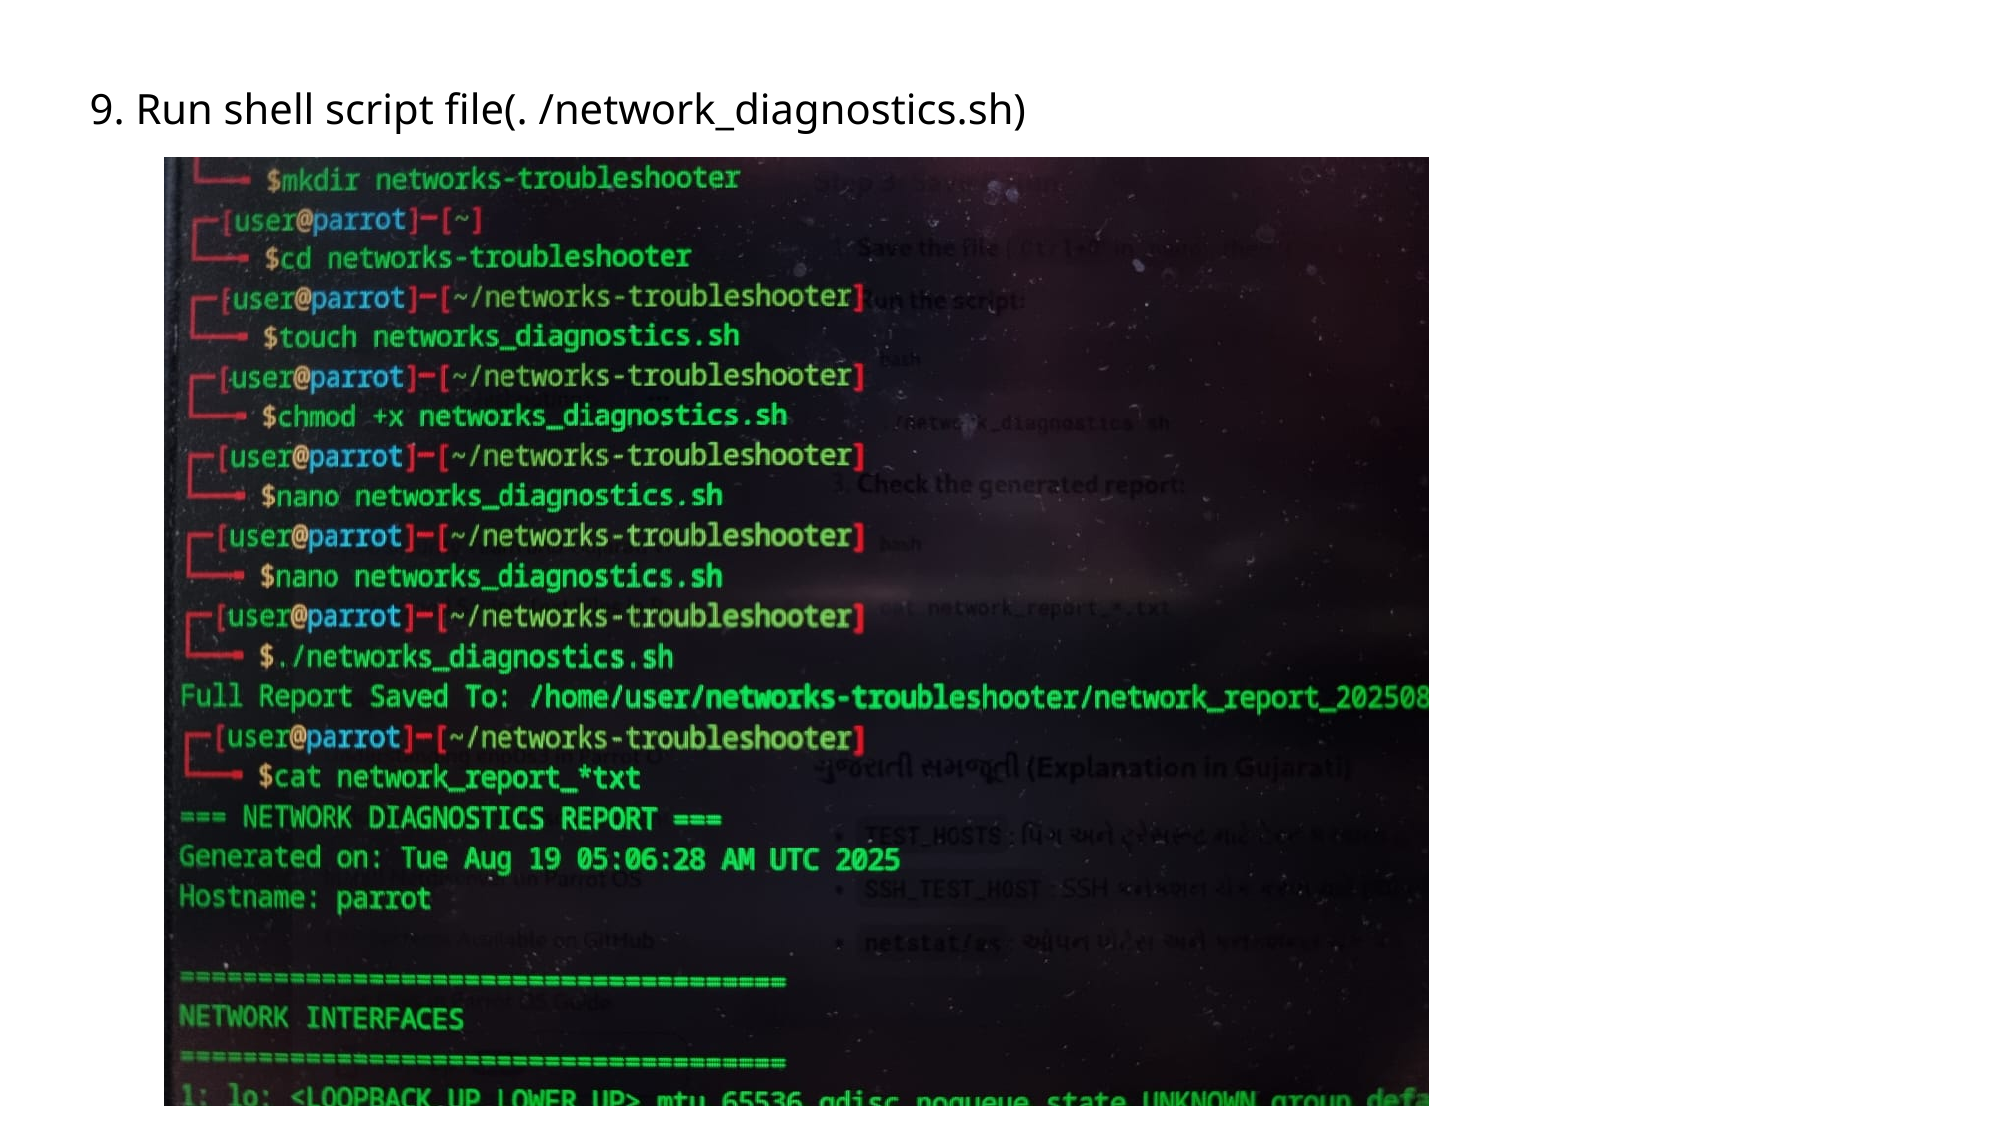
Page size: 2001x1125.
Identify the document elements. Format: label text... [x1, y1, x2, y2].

picture [164, 156, 1430, 1106]
list 9. Run shell script file(. /network_diagnostics.sh) [74, 75, 1800, 790]
